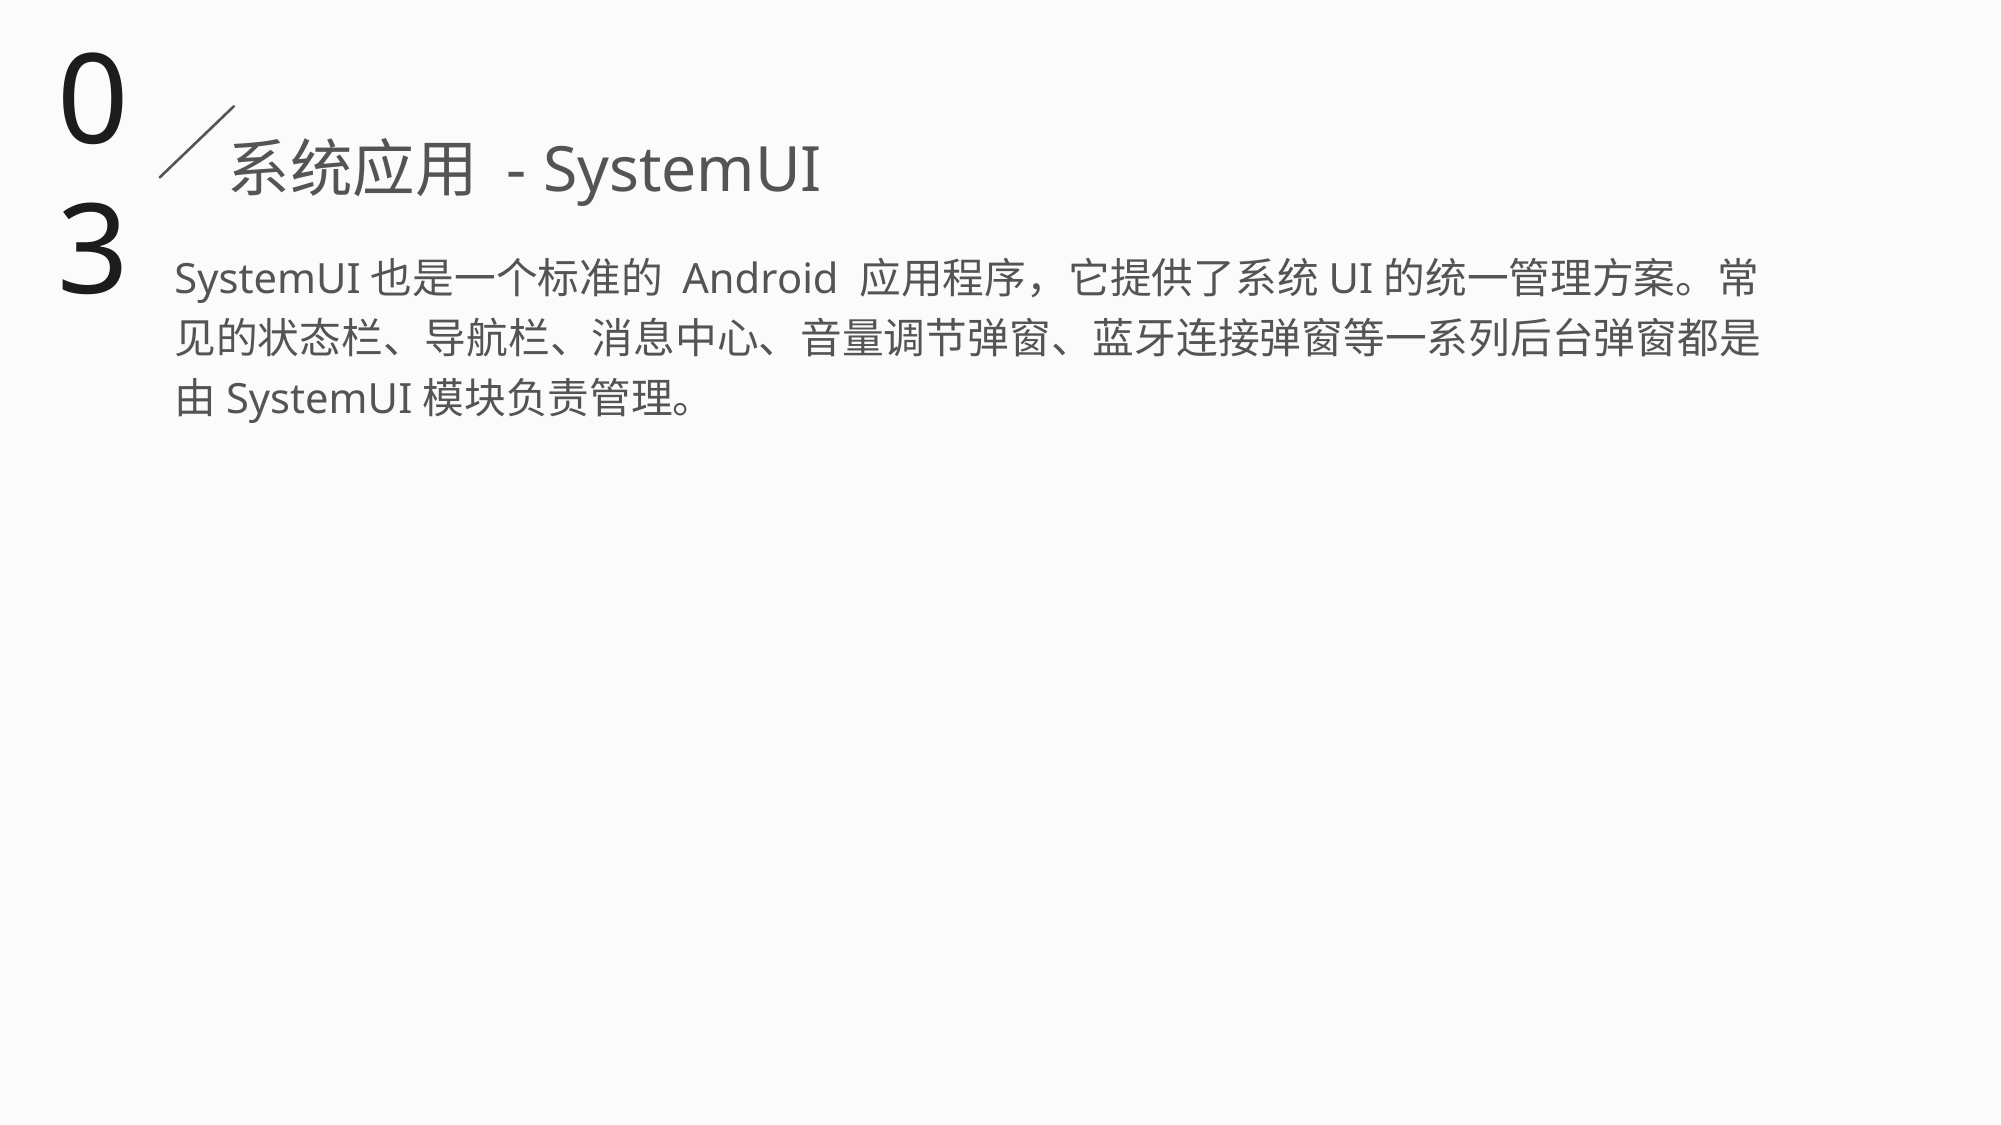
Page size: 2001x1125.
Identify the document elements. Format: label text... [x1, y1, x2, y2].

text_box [159, 106, 234, 178]
text_box 系统应用 - SystemUI [213, 106, 1036, 211]
text_box SystemUI也是一个标准的 Android 应用程序，它提供了系统UI的统一管理方案。常见的状态栏、导航栏、消息中心、音量调节弹窗、蓝牙连接弹窗等一系列后台弹窗都是由SystemUI模块负责管理。 [159, 234, 1782, 430]
text_box 03 [42, 10, 214, 326]
